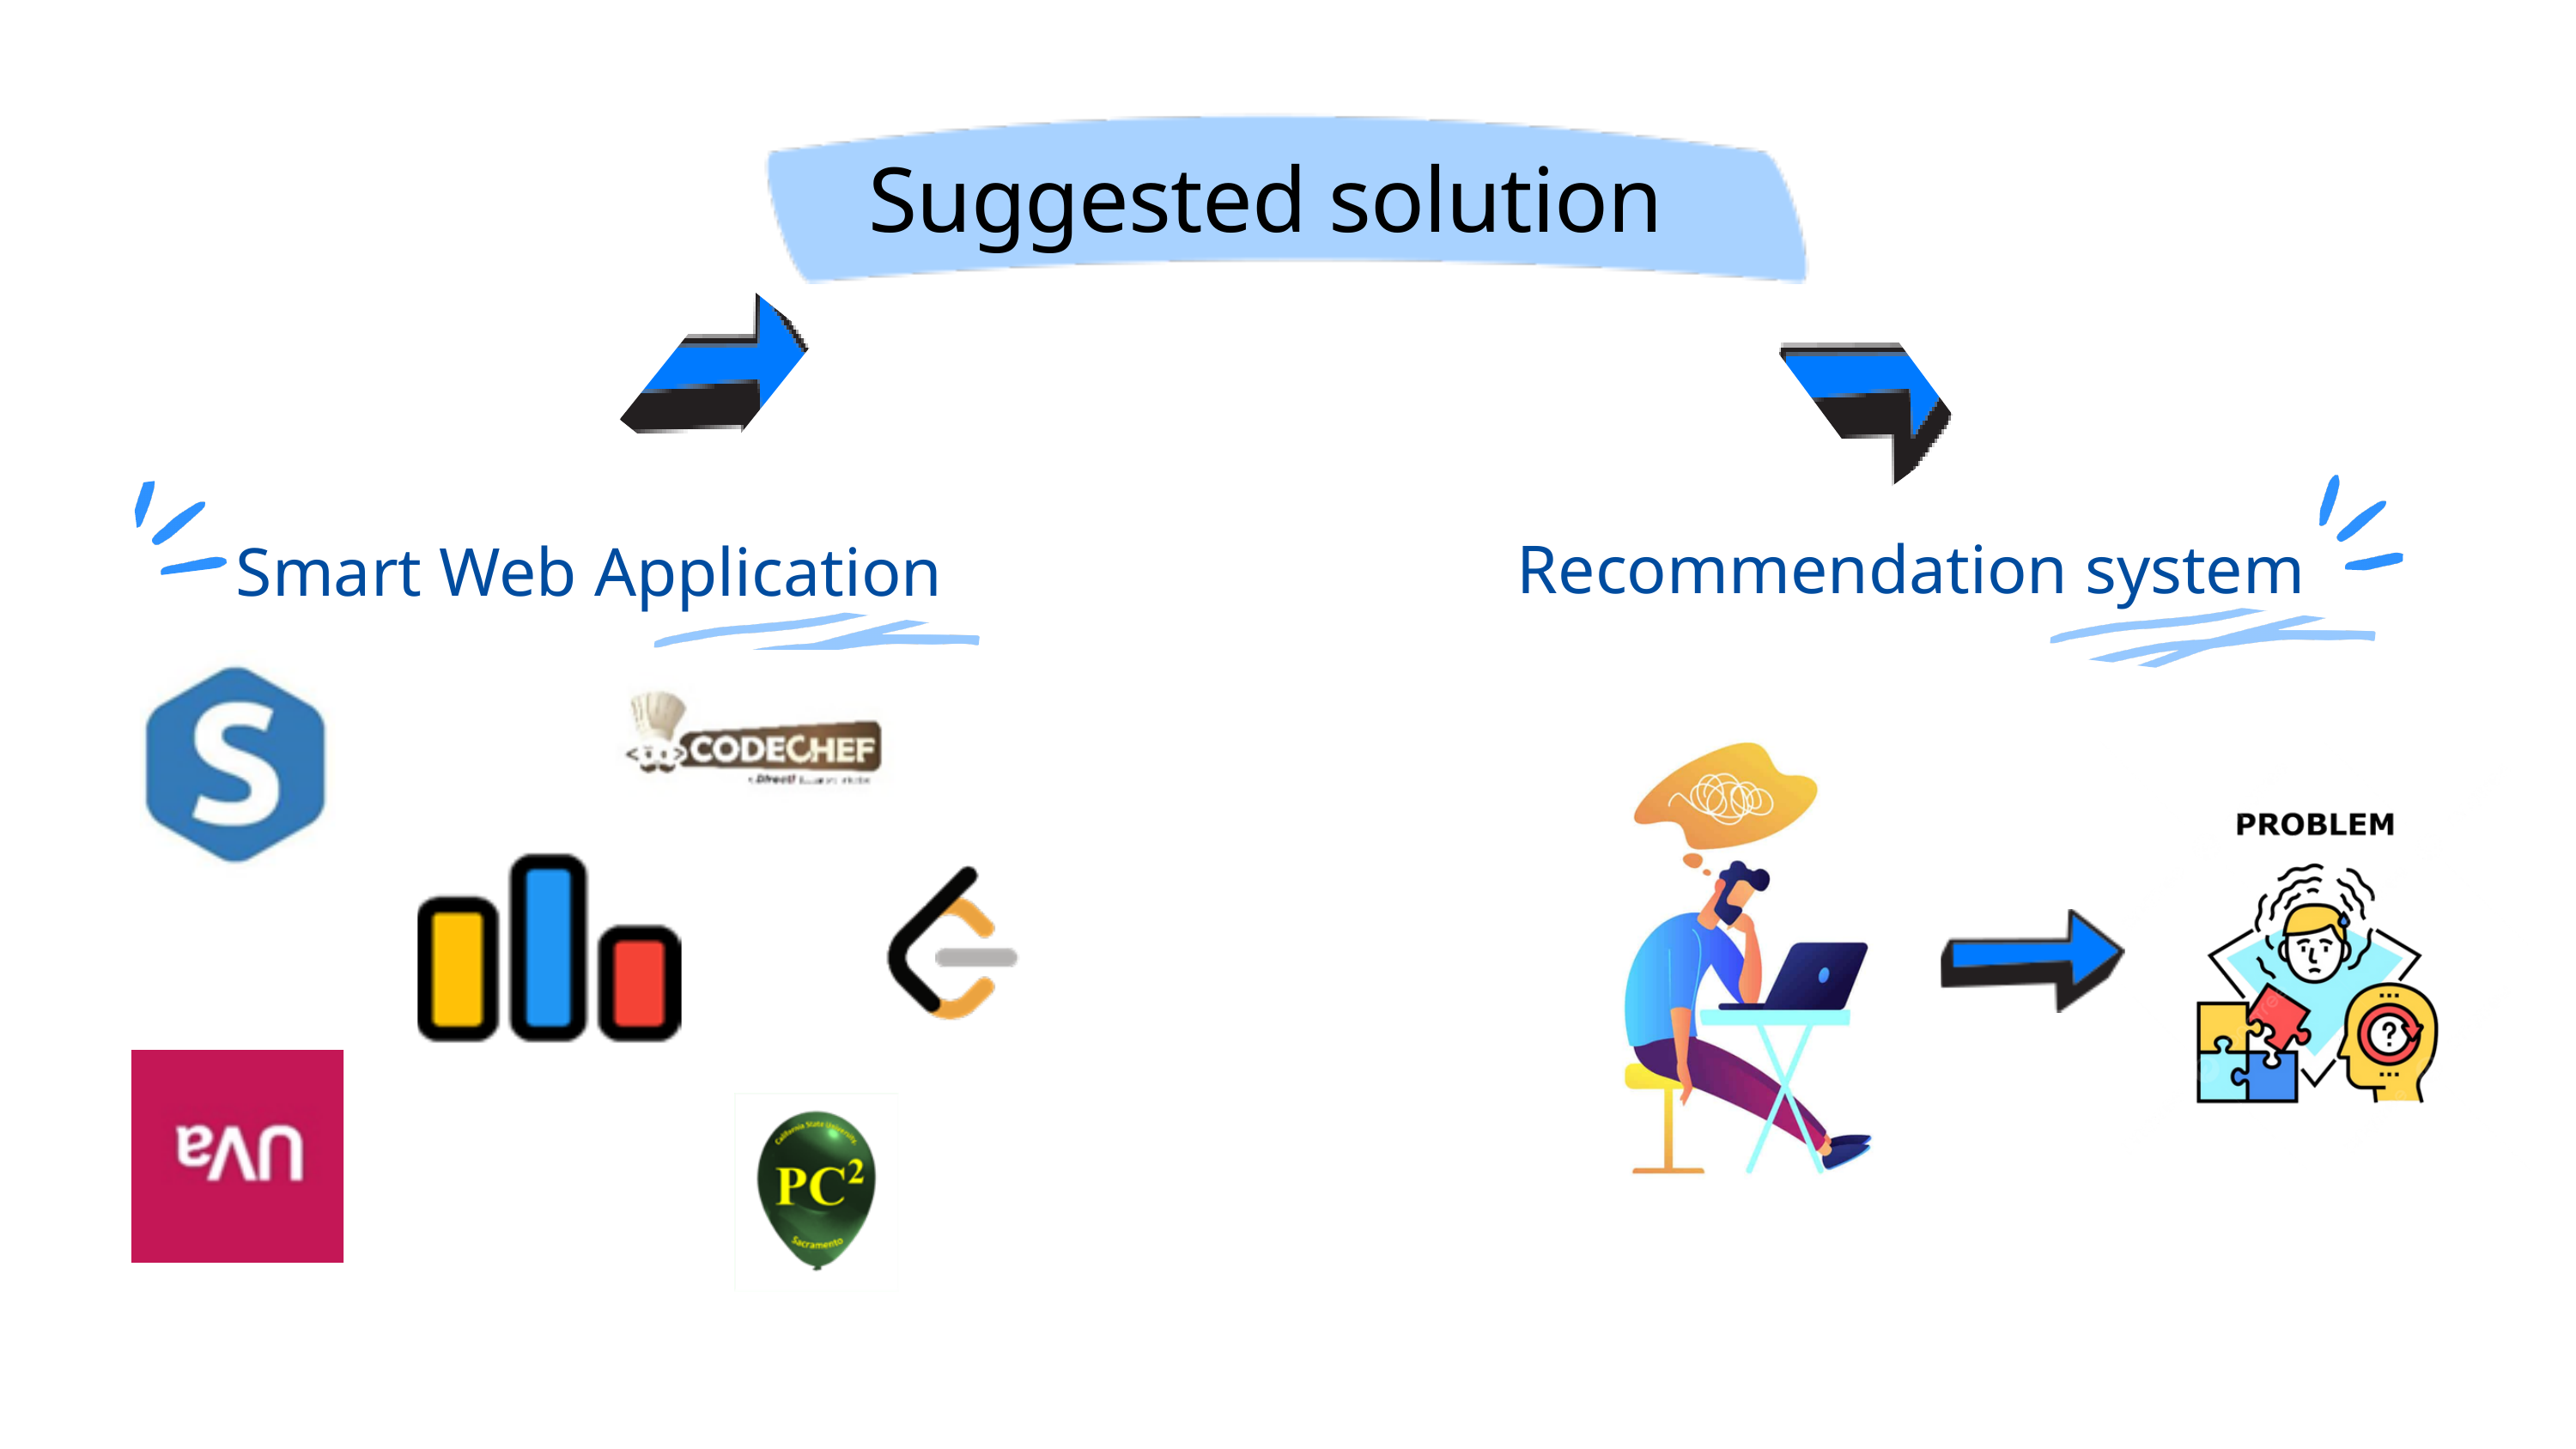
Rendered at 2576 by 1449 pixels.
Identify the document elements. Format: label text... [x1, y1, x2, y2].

text_box [1501, 724, 1976, 1198]
text_box [605, 650, 904, 852]
text_box Recommendation system [1499, 513, 2324, 607]
text_box [2318, 474, 2407, 573]
text_box [619, 276, 816, 484]
text_box [131, 473, 228, 578]
text_box [2095, 736, 2540, 1180]
text_box [2048, 585, 2377, 694]
text_box [734, 1093, 899, 1292]
text_box [1772, 284, 1965, 494]
text_box [653, 590, 981, 699]
text_box Suggested solution [868, 124, 1708, 250]
text_box [857, 865, 1044, 1051]
text_box [131, 1050, 344, 1263]
text_box [139, 650, 336, 881]
text_box [754, 106, 1822, 285]
text_box [417, 824, 682, 1074]
text_box Smart Web Application [216, 517, 963, 609]
text_box [1941, 909, 2125, 1013]
